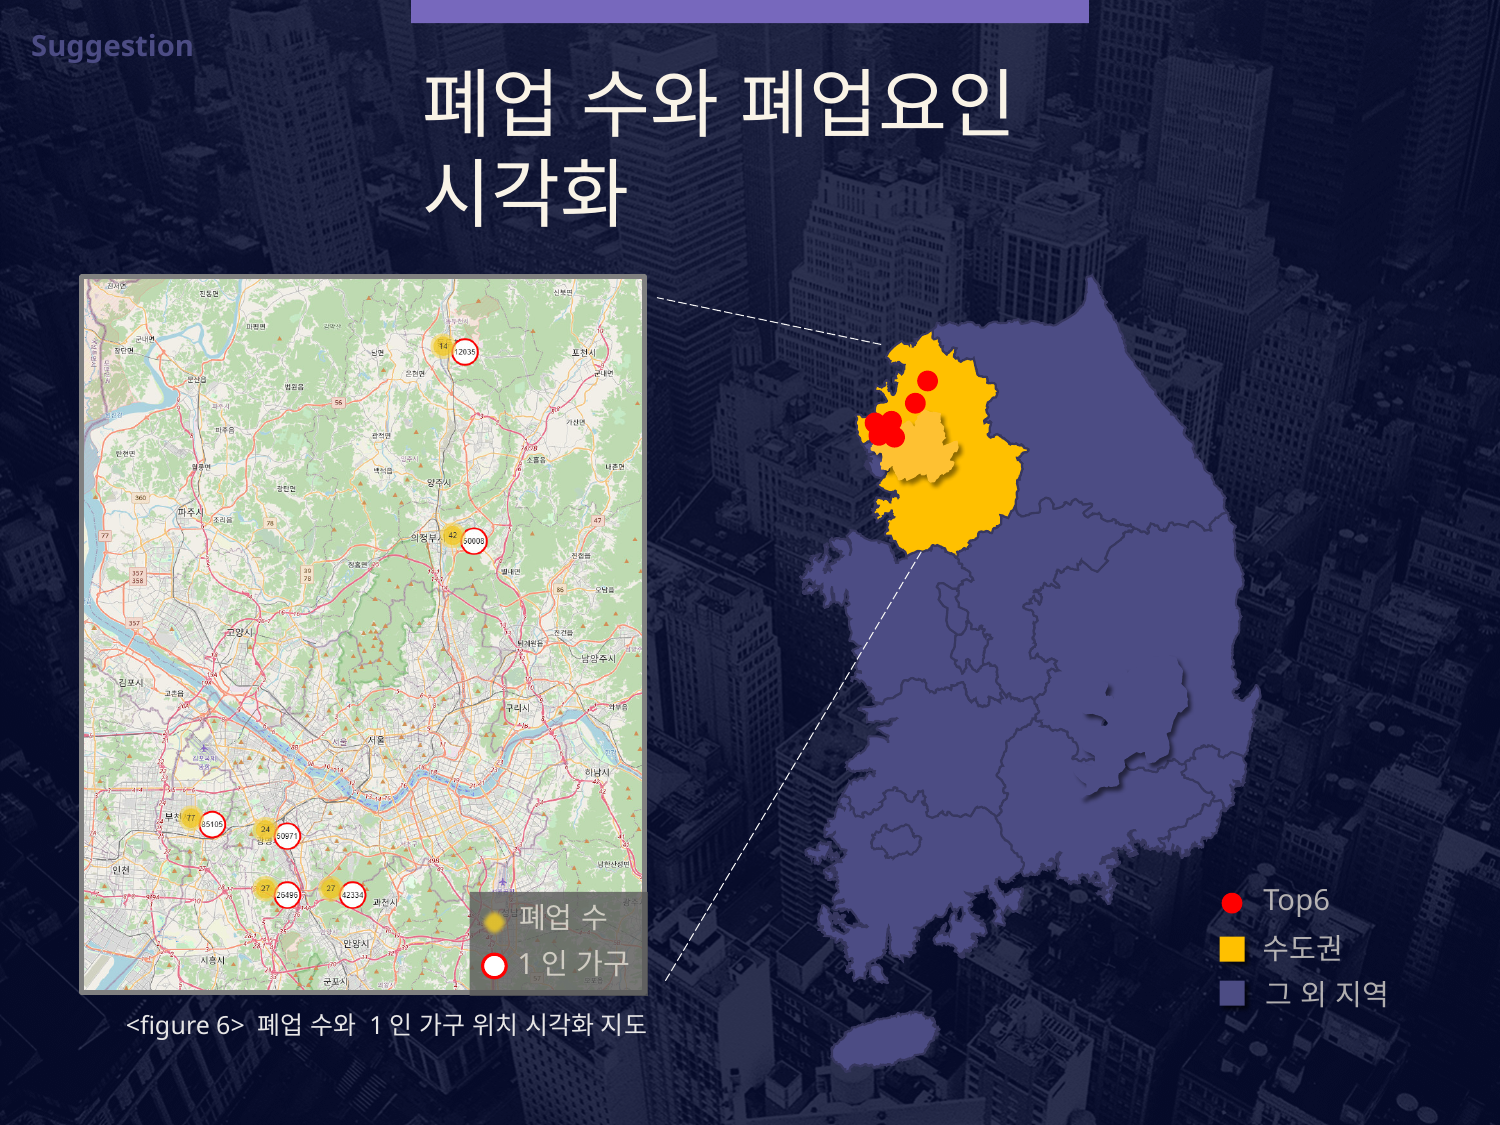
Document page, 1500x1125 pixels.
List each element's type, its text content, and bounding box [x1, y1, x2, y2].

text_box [800, 275, 1261, 1073]
text_box Suggestion [16, 19, 257, 70]
text_box [0, 0, 1500, 1125]
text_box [656, 297, 882, 345]
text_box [479, 891, 648, 989]
text_box [469, 891, 649, 997]
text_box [1219, 874, 1412, 1020]
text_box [665, 551, 922, 981]
picture [83, 279, 643, 991]
text_box <figure 6> 폐업 수와 1인 가구 위치 시각화 지도 [111, 1002, 800, 1048]
text_box [410, 0, 1090, 24]
text_box 폐업 수와 폐업요인 시각화 [407, 48, 1092, 244]
